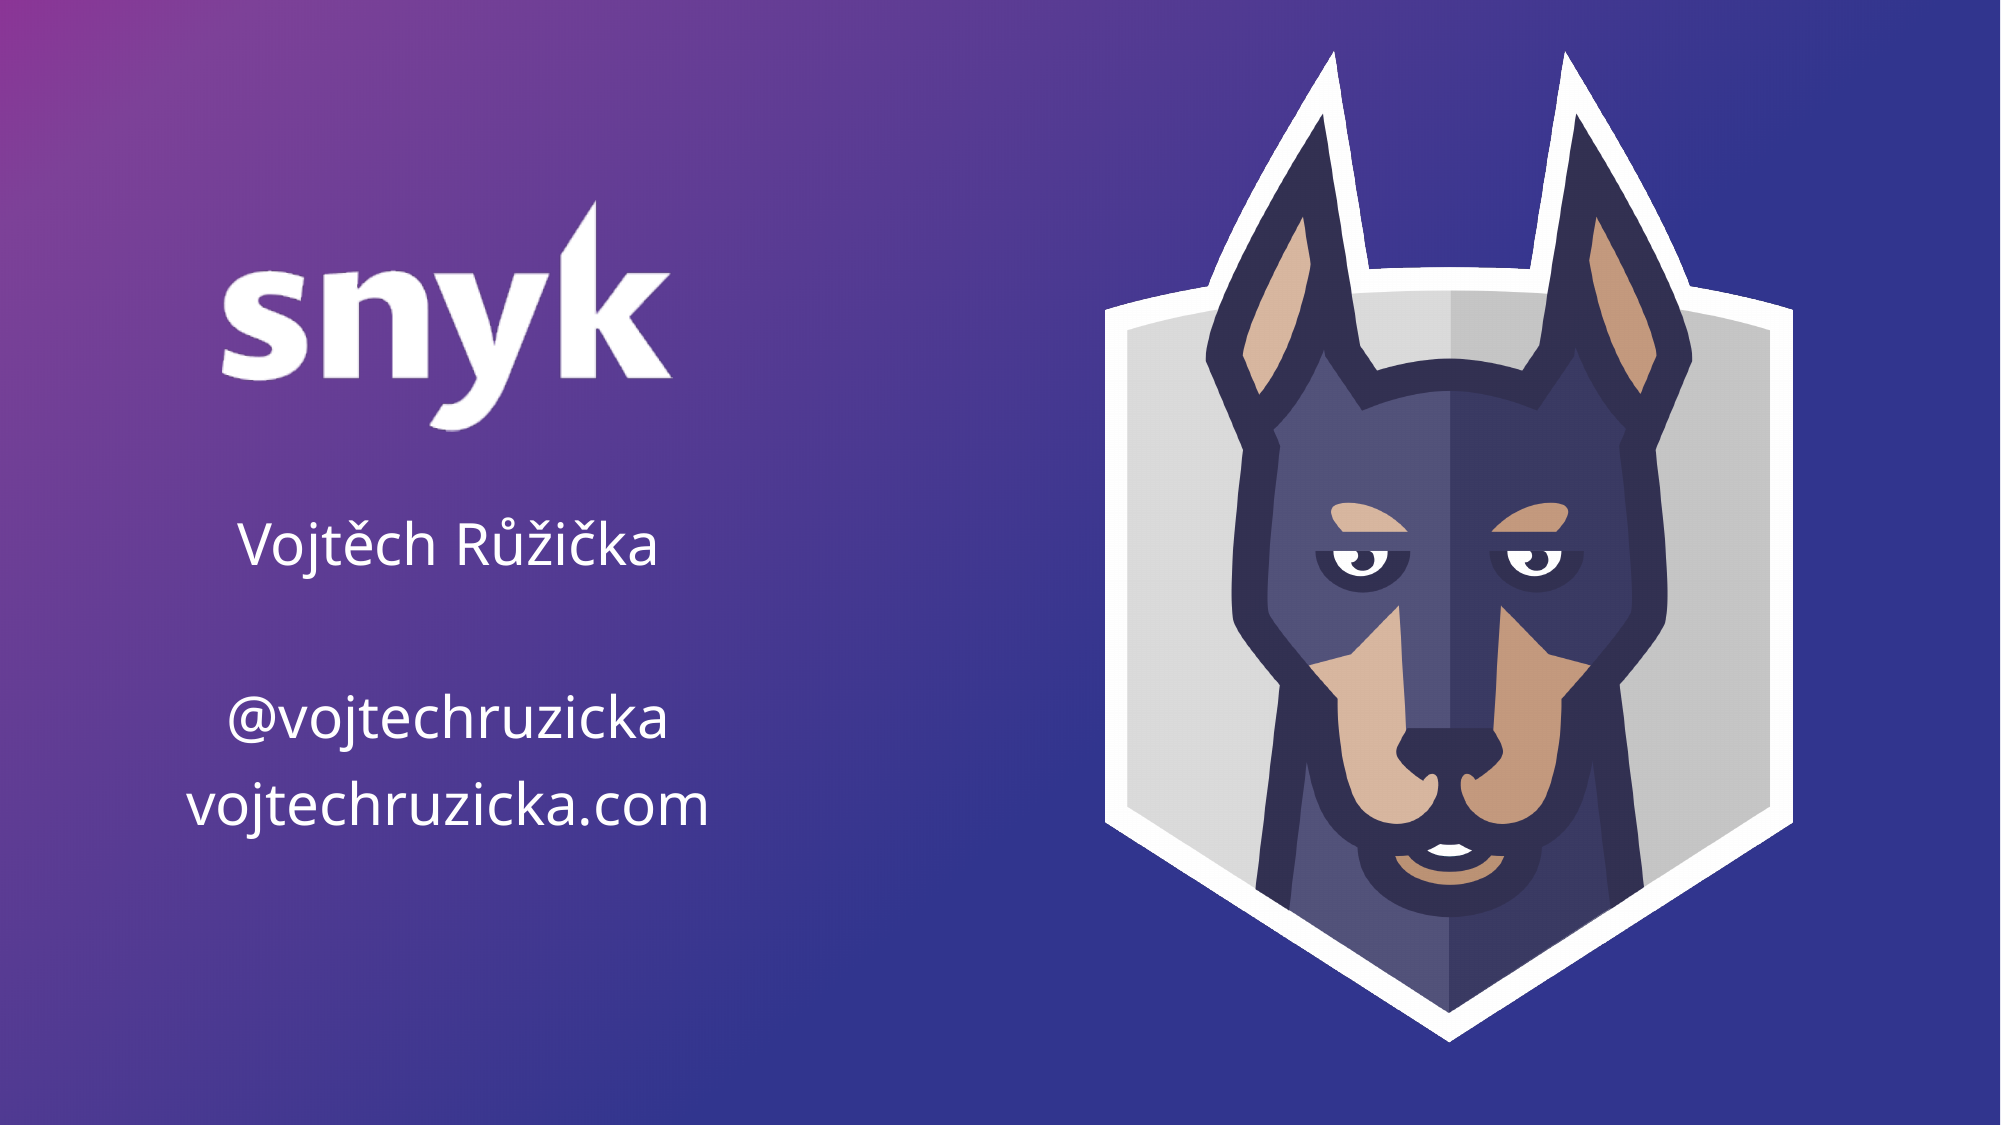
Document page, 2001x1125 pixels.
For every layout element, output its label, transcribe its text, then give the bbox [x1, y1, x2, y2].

picture [0, 0, 2001, 1125]
subtitle Vojtěch Růžička @vojtechruzicka vojtechruzicka.com [0, 510, 898, 949]
